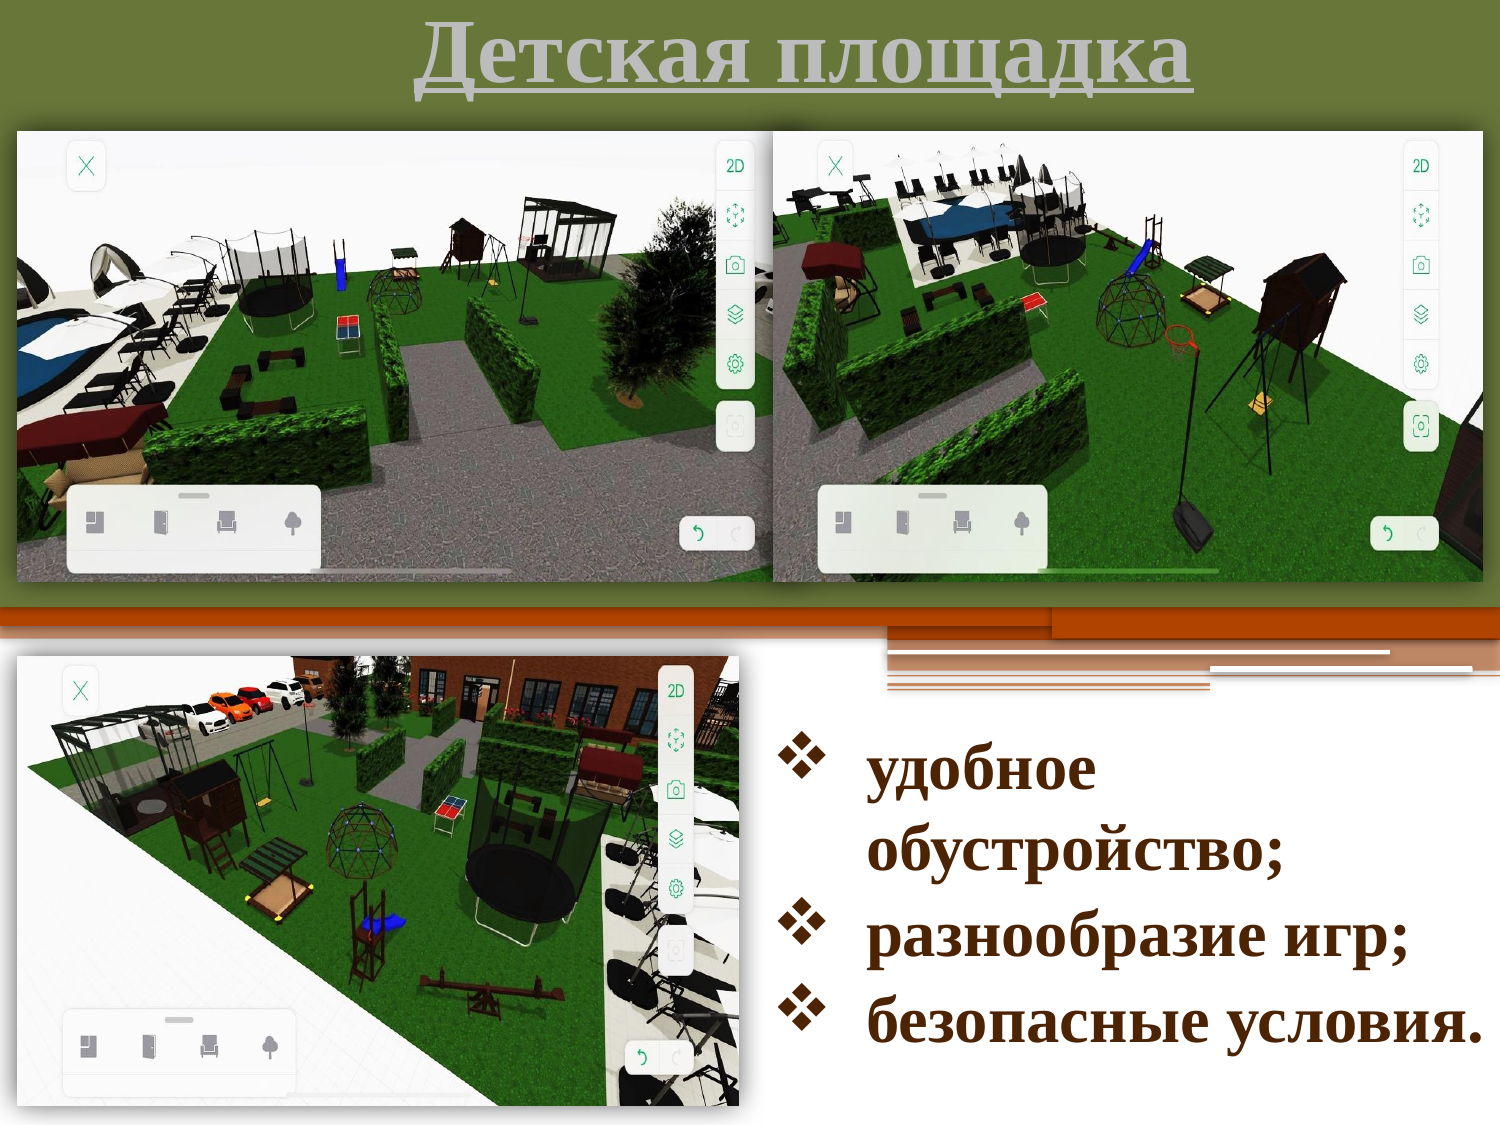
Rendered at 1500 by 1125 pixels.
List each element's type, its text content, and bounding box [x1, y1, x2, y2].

text_box Детская площадка [398, 0, 1209, 108]
picture [17, 131, 1483, 582]
picture [17, 656, 739, 1107]
text_box удобное обустройство; разнообразие игр; безопасные условия. [747, 716, 1500, 1125]
